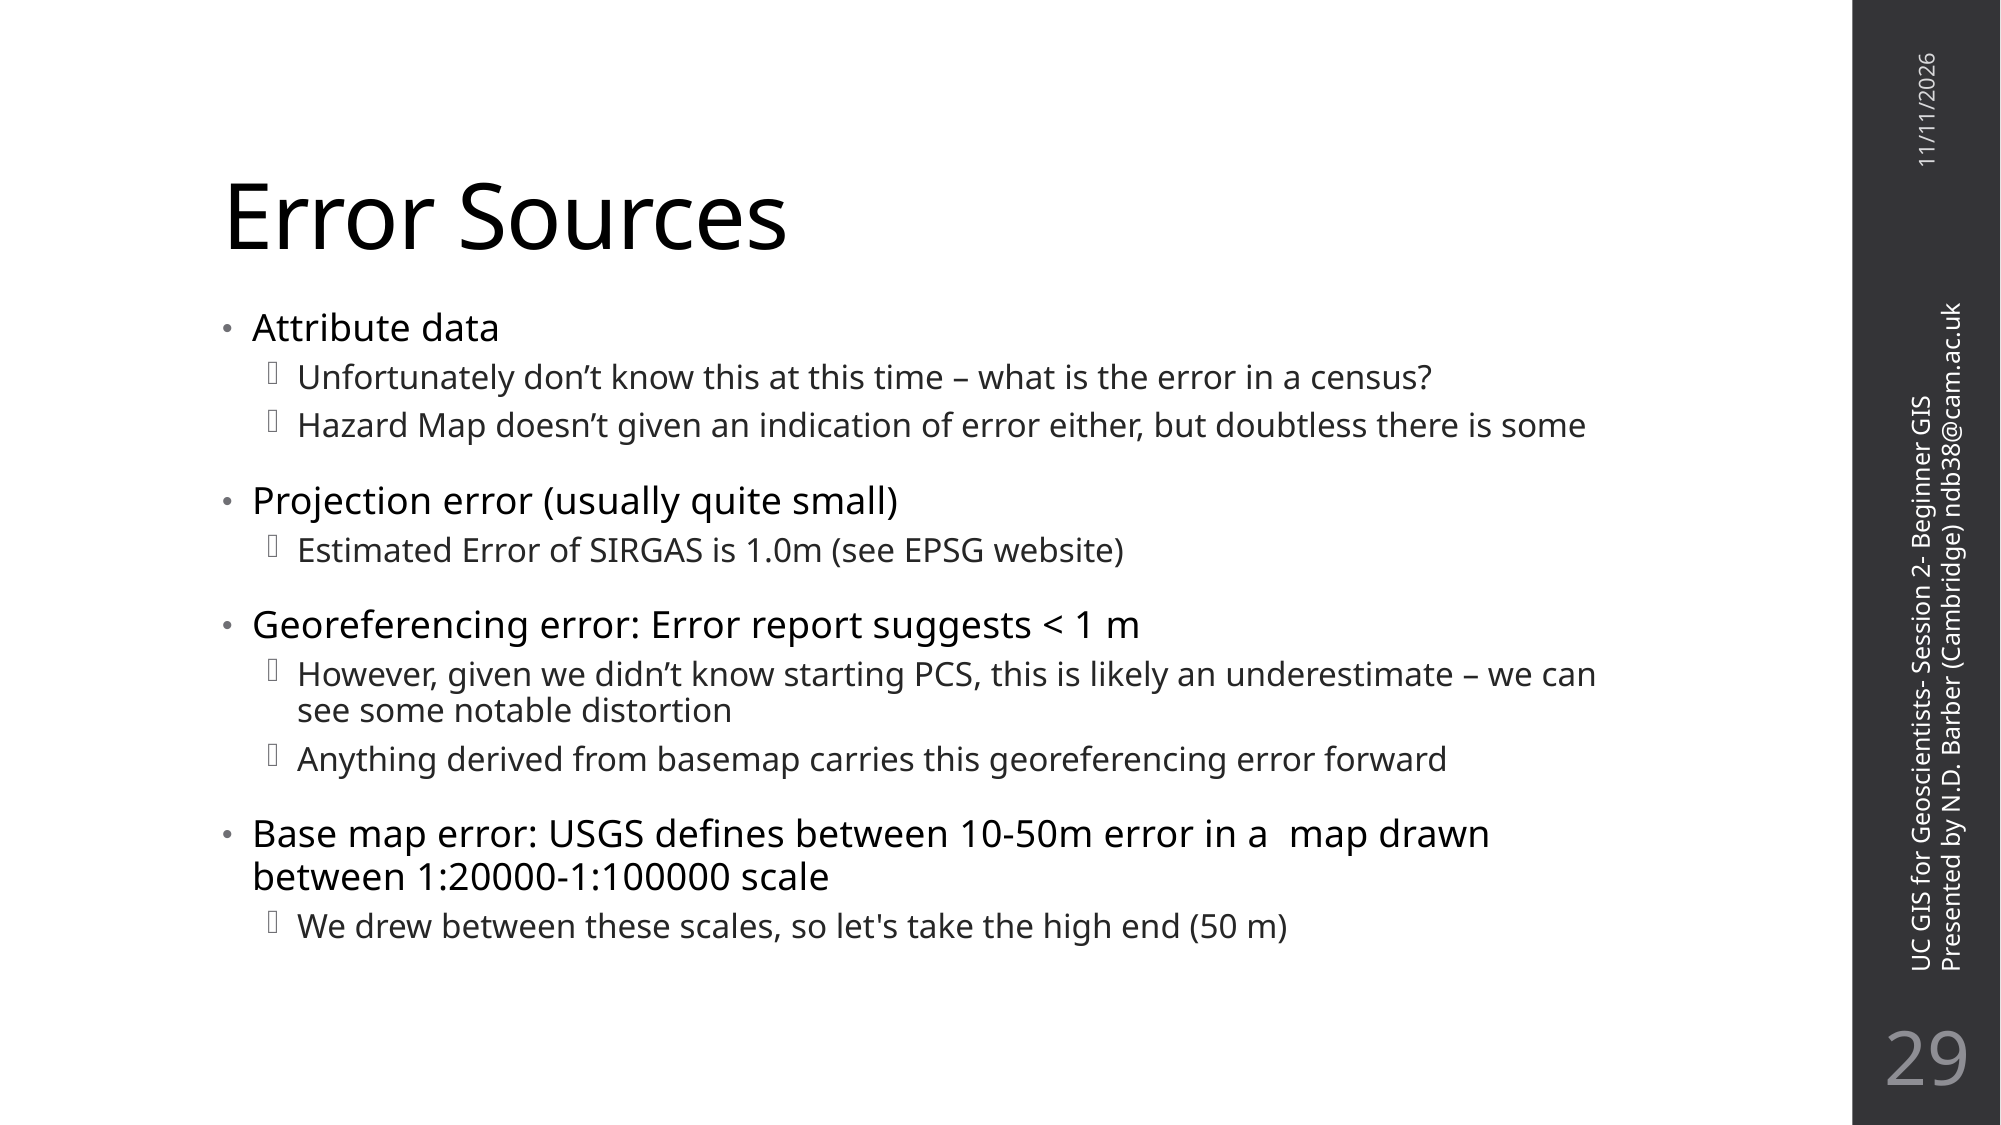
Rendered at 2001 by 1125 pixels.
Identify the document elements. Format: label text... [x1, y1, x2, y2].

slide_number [1897, 37, 1958, 148]
slide_number 28 [1852, 1012, 2000, 1110]
list Attribute data Unfortunately don’t know this at this time – what is the error in a census? Hazard Map doesn’t given an indication of error either, but doubtless there is some Projection error (usually quite small) Estimated Error of SIRGAS is 1.0m (see EPSG website) Georeferencing error: Error report suggests < 1 m However, given we didn’t know starting PCS, this is likely an underestimate – we can see some notable distortion Anything derived from basemap carries this georeferencing error forward Base map error: USGS defines between 10-50m error in a map drawn between 1:20000-1:100000 scale We drew between these scales, so let's take the high end (50 m) [206, 299, 1617, 1014]
title Error Sources [206, 60, 1797, 278]
footer UC GIS for Geoscientists- Session 2- Beginner GIS Presented by N.D. Barber (Cambridge) ndb38@cam.ac.uk [1897, 148, 1958, 988]
